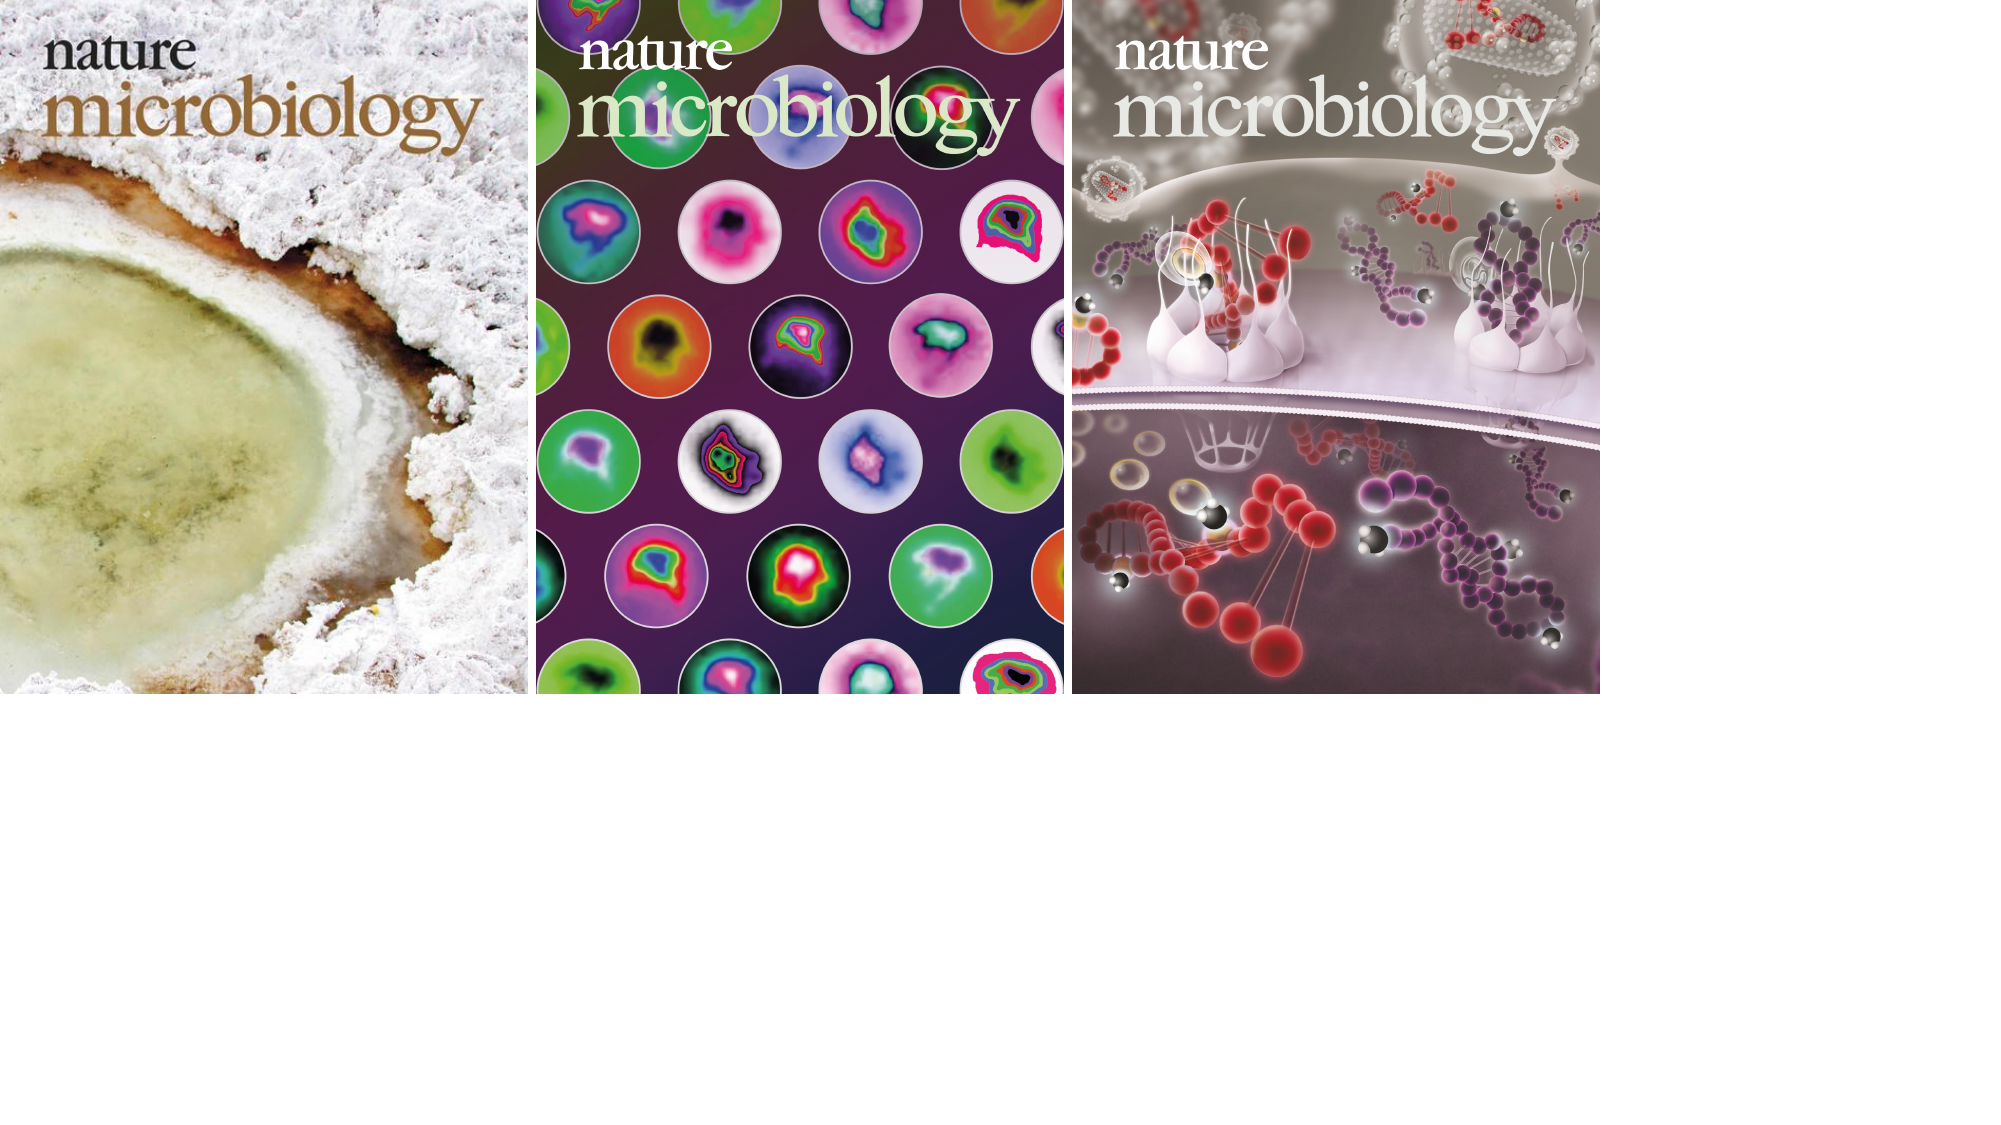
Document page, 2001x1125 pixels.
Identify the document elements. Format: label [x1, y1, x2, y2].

picture [536, 0, 1064, 694]
picture [1072, 0, 1600, 694]
picture [0, 0, 528, 694]
